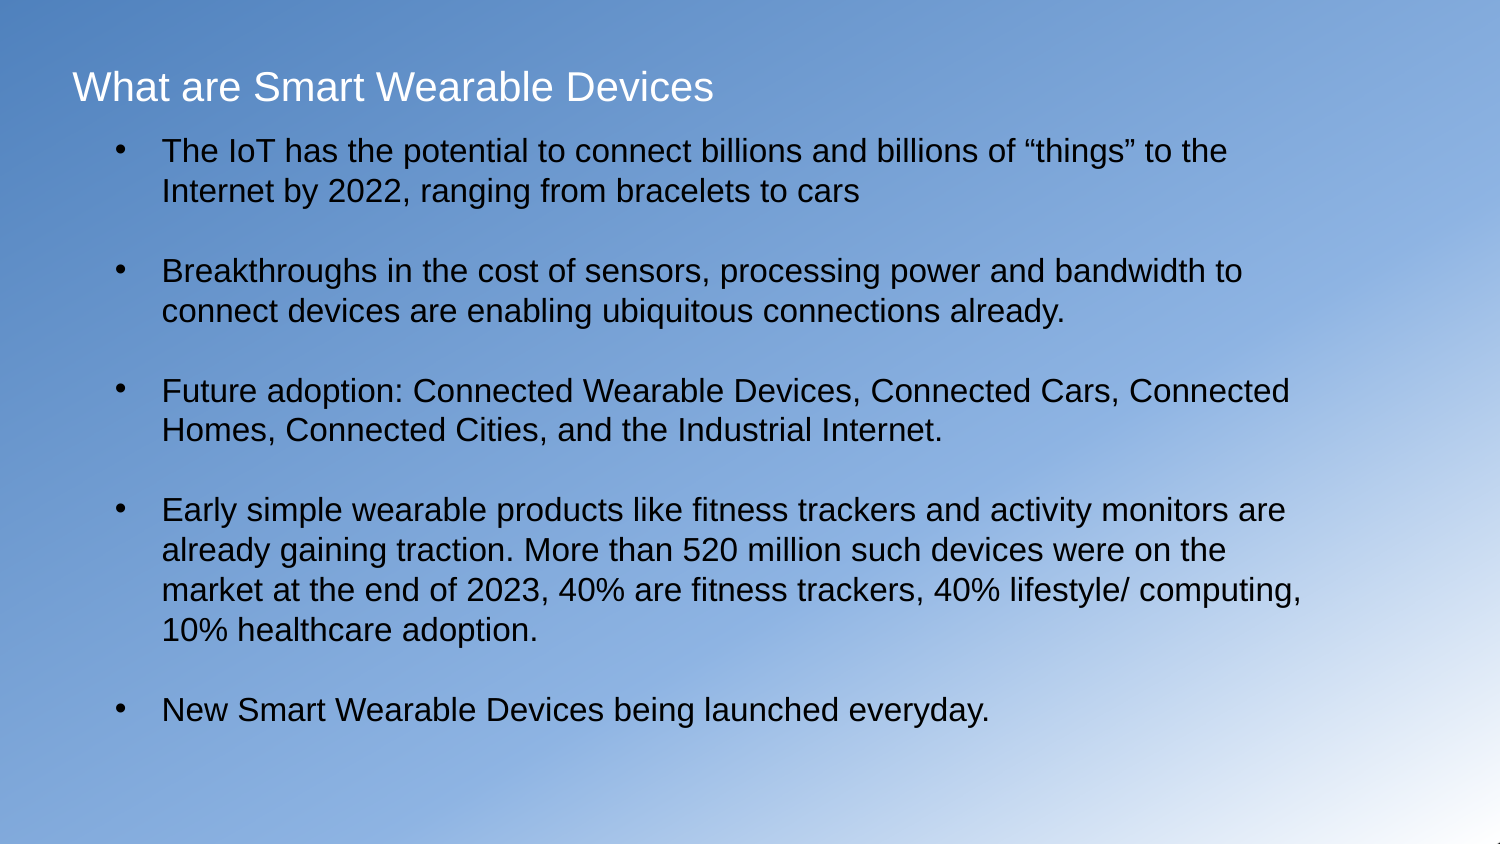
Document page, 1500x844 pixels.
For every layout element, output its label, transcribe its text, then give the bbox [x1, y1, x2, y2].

text_box The IoT has the potential to connect billions and billions of “things” to the Internet by 2022, ranging from bracelets to cars Breakthroughs in the cost of sensors, processing power and bandwidth to connect devices are enabling ubiquitous connections already. Future adoption: Connected Wearable Devices, Connected Cars, Connected Homes, Connected Cities, and the Industrial Internet. Early simple wearable products like fitness trackers and activity monitors are already gaining traction. More than 520 million such devices were on the market at the end of 2023, 40% are fitness trackers, 40% lifestyle/ computing, 10% healthcare adoption. New Smart Wearable Devices being launched everyday. [99, 121, 1350, 736]
picture [0, 0, 1500, 844]
title What are Smart Wearable Devices [72, 59, 1390, 110]
